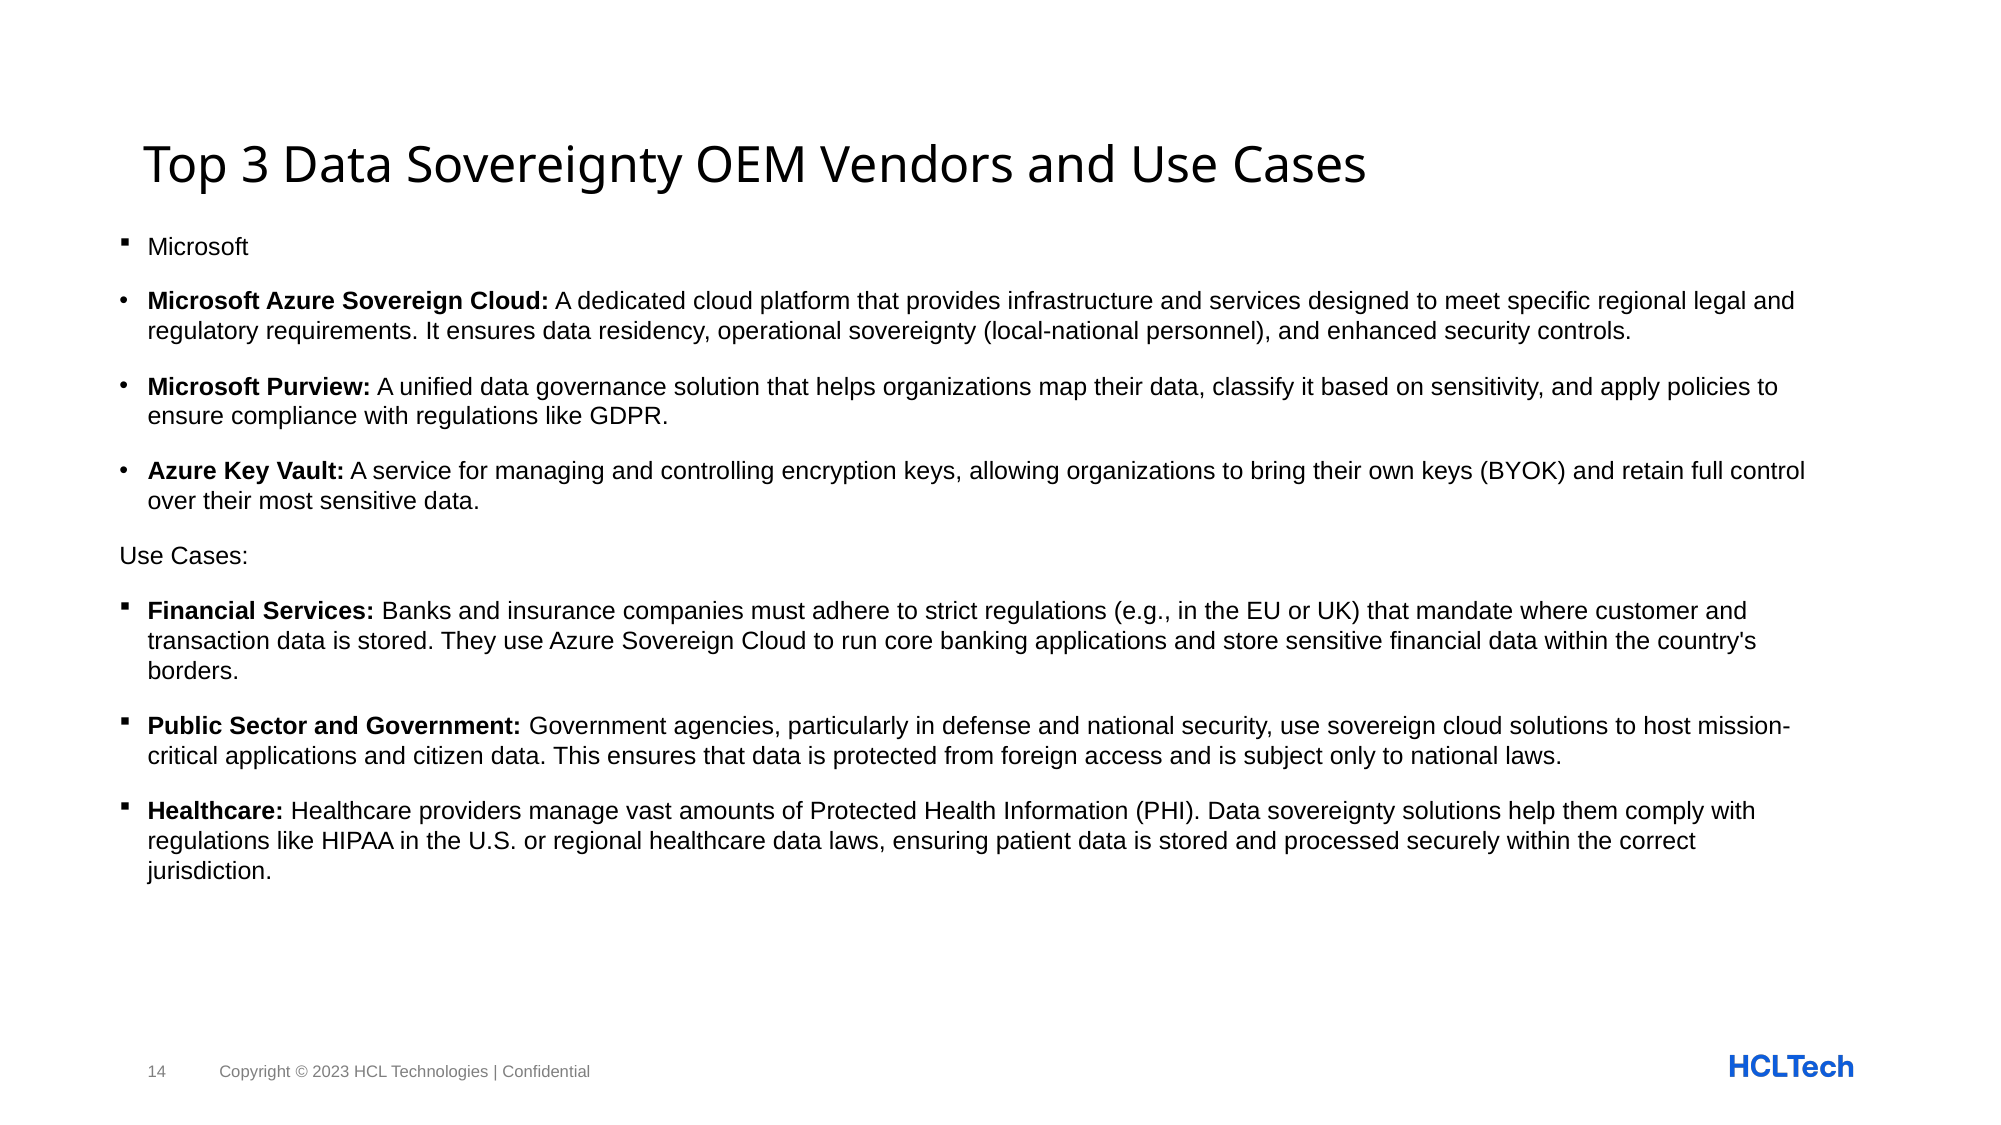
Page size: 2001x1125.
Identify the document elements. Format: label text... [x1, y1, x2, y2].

slide_number 14 [147, 1061, 187, 1081]
footer Copyright © 2023 HCL Technologies | Confidential [219, 1061, 895, 1081]
list Microsoft Microsoft Azure Sovereign Cloud: A dedicated cloud platform that provides infrastructure and services designed to meet specific regional legal and regulatory requirements. It ensures data residency, operational sovereignty (local-national personnel), and enhanced security controls. Microsoft Purview: A unified data governance solution that helps organizations map their data, classify it based on sensitivity, and apply policies to ensure compliance with regulations like GDPR. Azure Key Vault: A service for managing and controlling encryption keys, allowing organizations to bring their own keys (BYOK) and retain full control over their most sensitive data. Use Cases: Financial Services: Banks and insurance companies must adhere to strict regulations (e.g., in the EU or UK) that mandate where customer and transaction data is stored. They use Azure Sovereign Cloud to run core banking applications and store sensitive financial data within the country's borders. Public Sector and Government: Government agencies, particularly in defense and national security, use sovereign cloud solutions to host mission-critical applications and citizen data. This ensures that data is protected from foreign access and is subject only to national laws. Healthcare: Healthcare providers manage vast amounts of Protected Health Information (PHI). Data sovereignty solutions help them comply with regulations like HIPAA in the U.S. or regional healthcare data laws, ensuring patient data is stored and processed securely within the correct jurisdiction. [119, 230, 1825, 1061]
picture [1719, 1044, 1864, 1088]
title Top 3 Data Sovereignty OEM Vendors and Use Cases [143, 142, 1853, 194]
